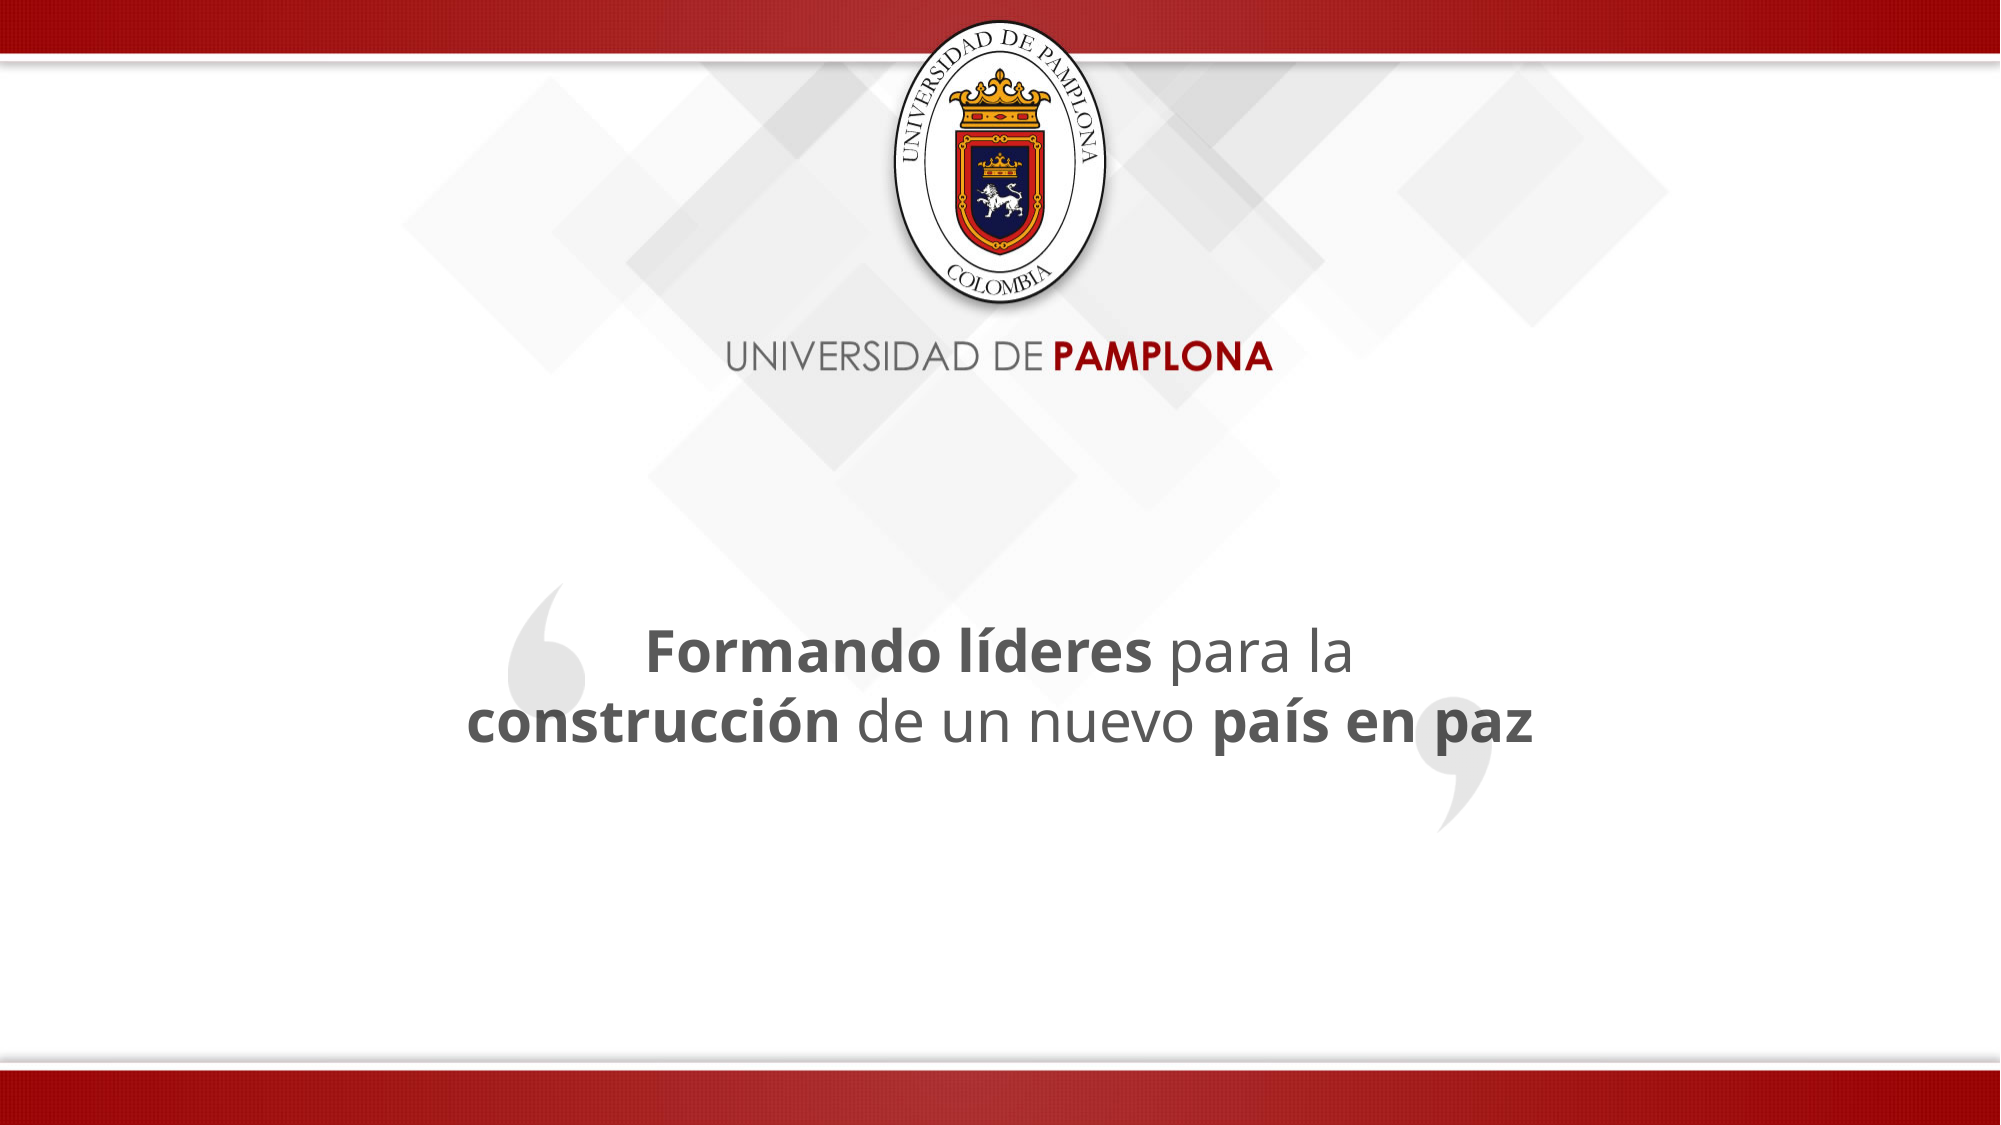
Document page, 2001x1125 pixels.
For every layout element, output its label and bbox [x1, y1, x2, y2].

text_box [508, 582, 1492, 834]
picture [0, 0, 2000, 1125]
